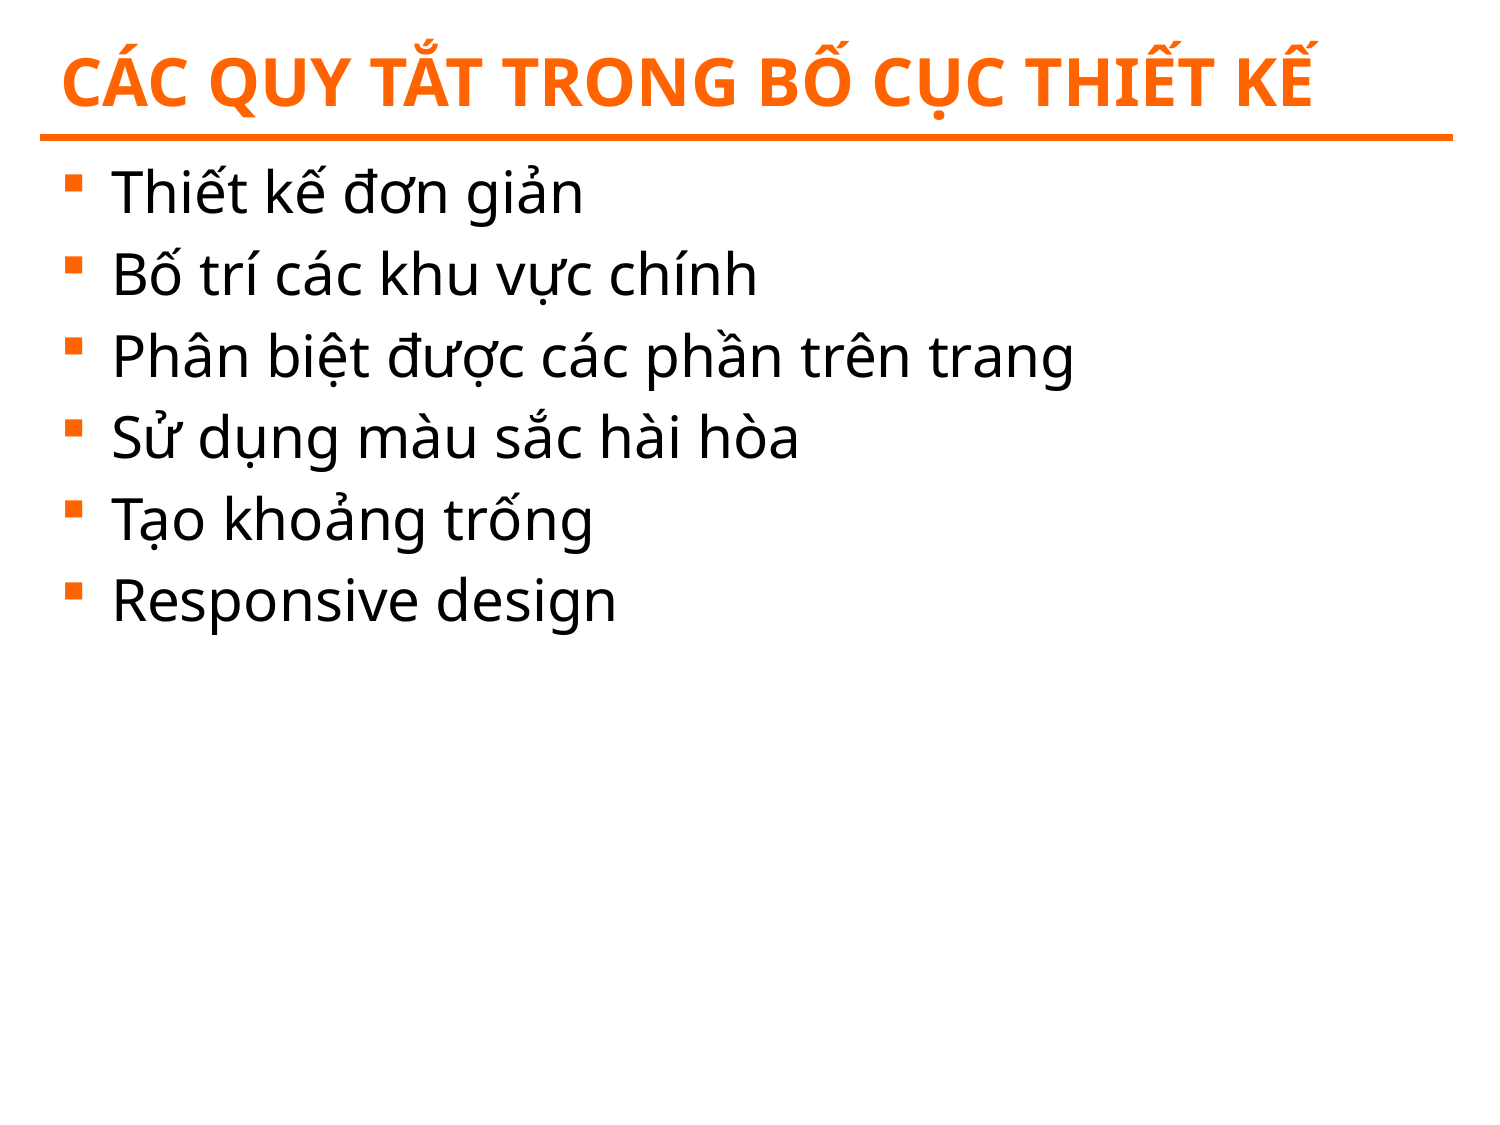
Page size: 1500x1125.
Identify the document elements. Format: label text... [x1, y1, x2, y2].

title Các quy tắt trong bố cục thiết kế [40, 29, 1454, 130]
list Thiết kế đơn giản Bố trí các khu vực chính Phân biệt được các phần trên trang Sử dụng màu sắc hài hòa Tạo khoảng trống Responsive design [40, 145, 1454, 980]
